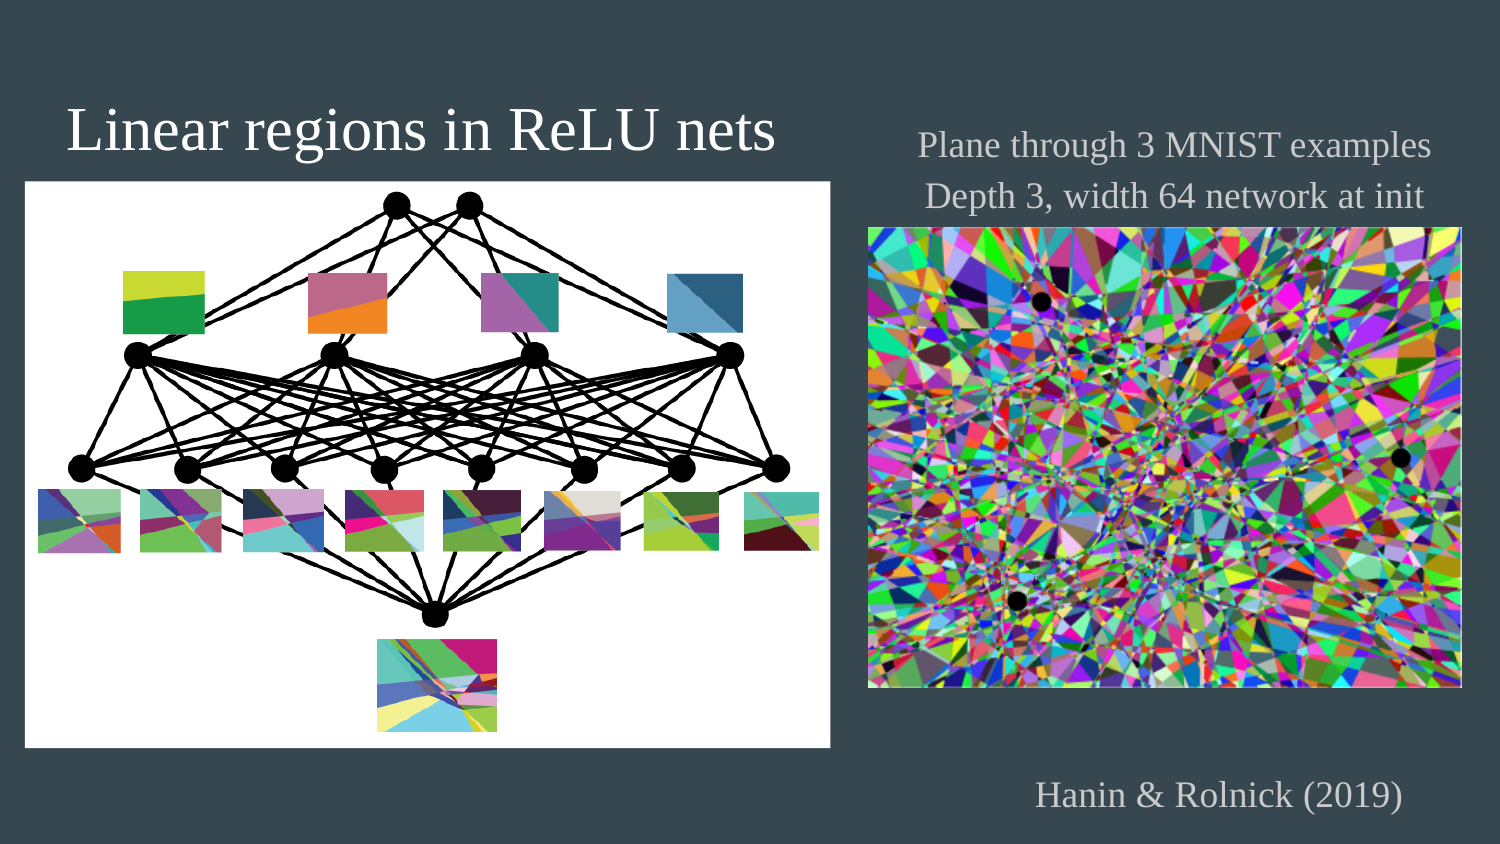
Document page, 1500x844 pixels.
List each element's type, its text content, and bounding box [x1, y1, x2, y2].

list Hanin & Rolnick (2019) [953, 748, 1485, 818]
picture [37, 191, 819, 733]
list Plane through 3 MNIST examples Depth 3, width 64 network at init [888, 98, 1462, 219]
title Linear regions in ReLU nets [51, 72, 1449, 167]
text_box [24, 181, 831, 749]
picture [868, 227, 1462, 688]
